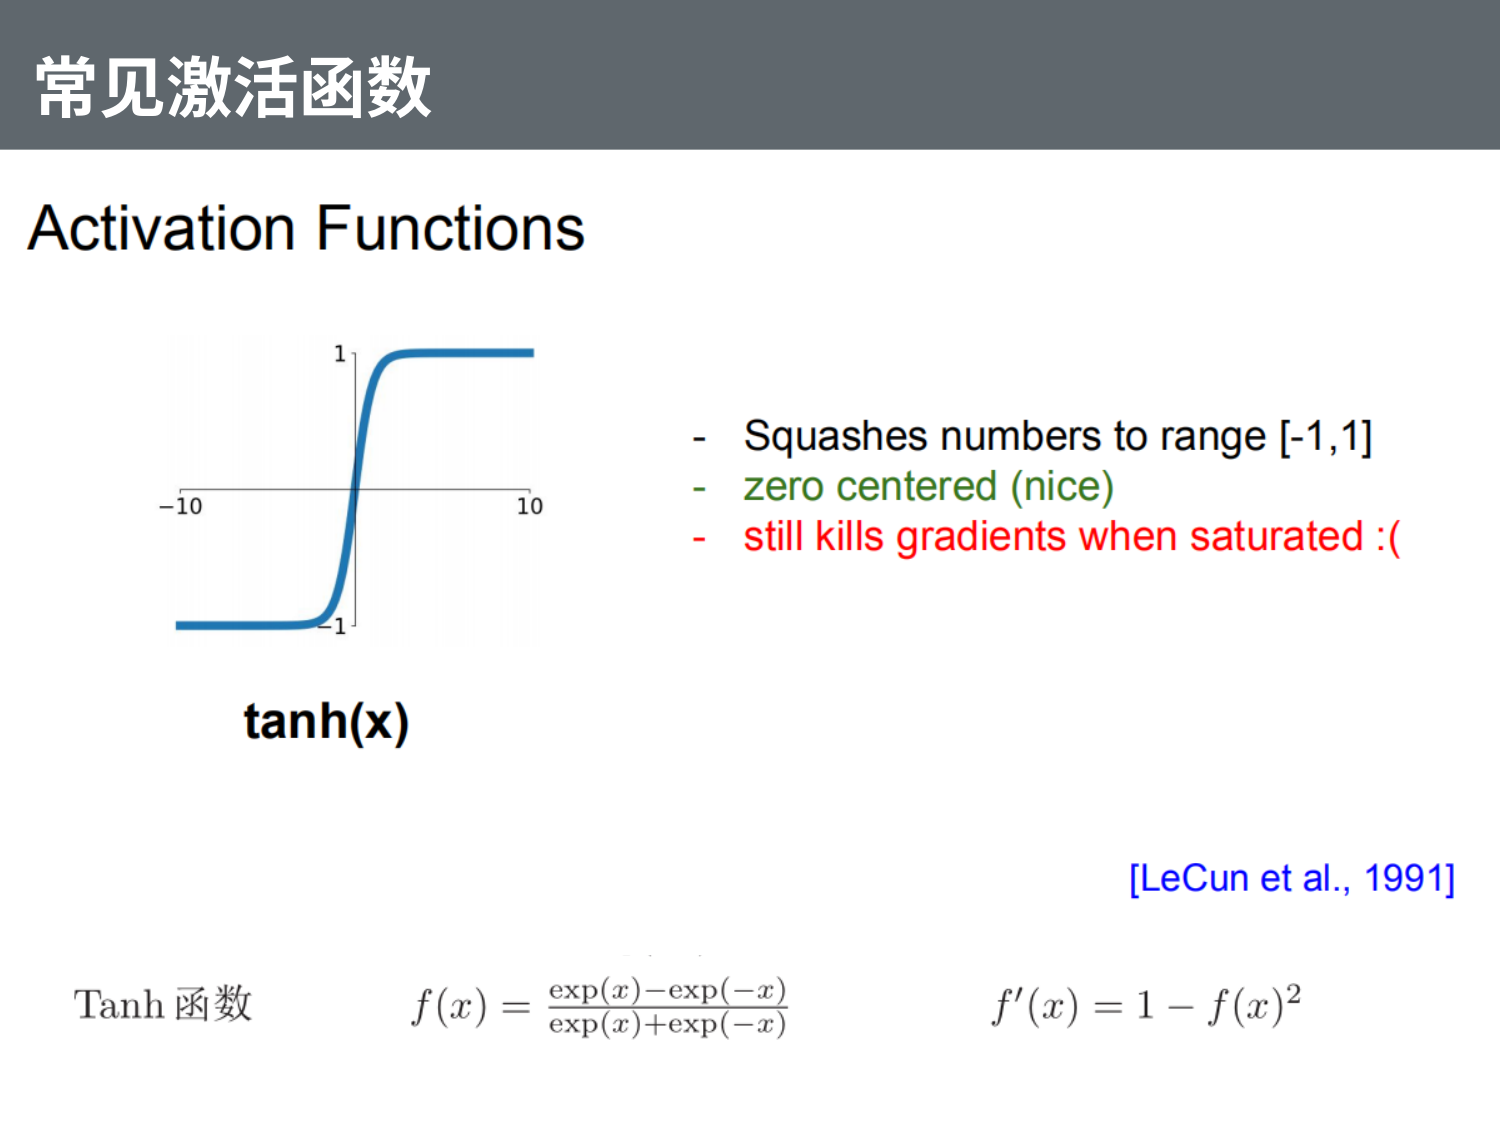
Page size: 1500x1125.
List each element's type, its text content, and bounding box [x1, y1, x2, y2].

title 常见激活函数 [17, 16, 1483, 134]
picture [5, 182, 1494, 913]
picture [52, 955, 1448, 1064]
